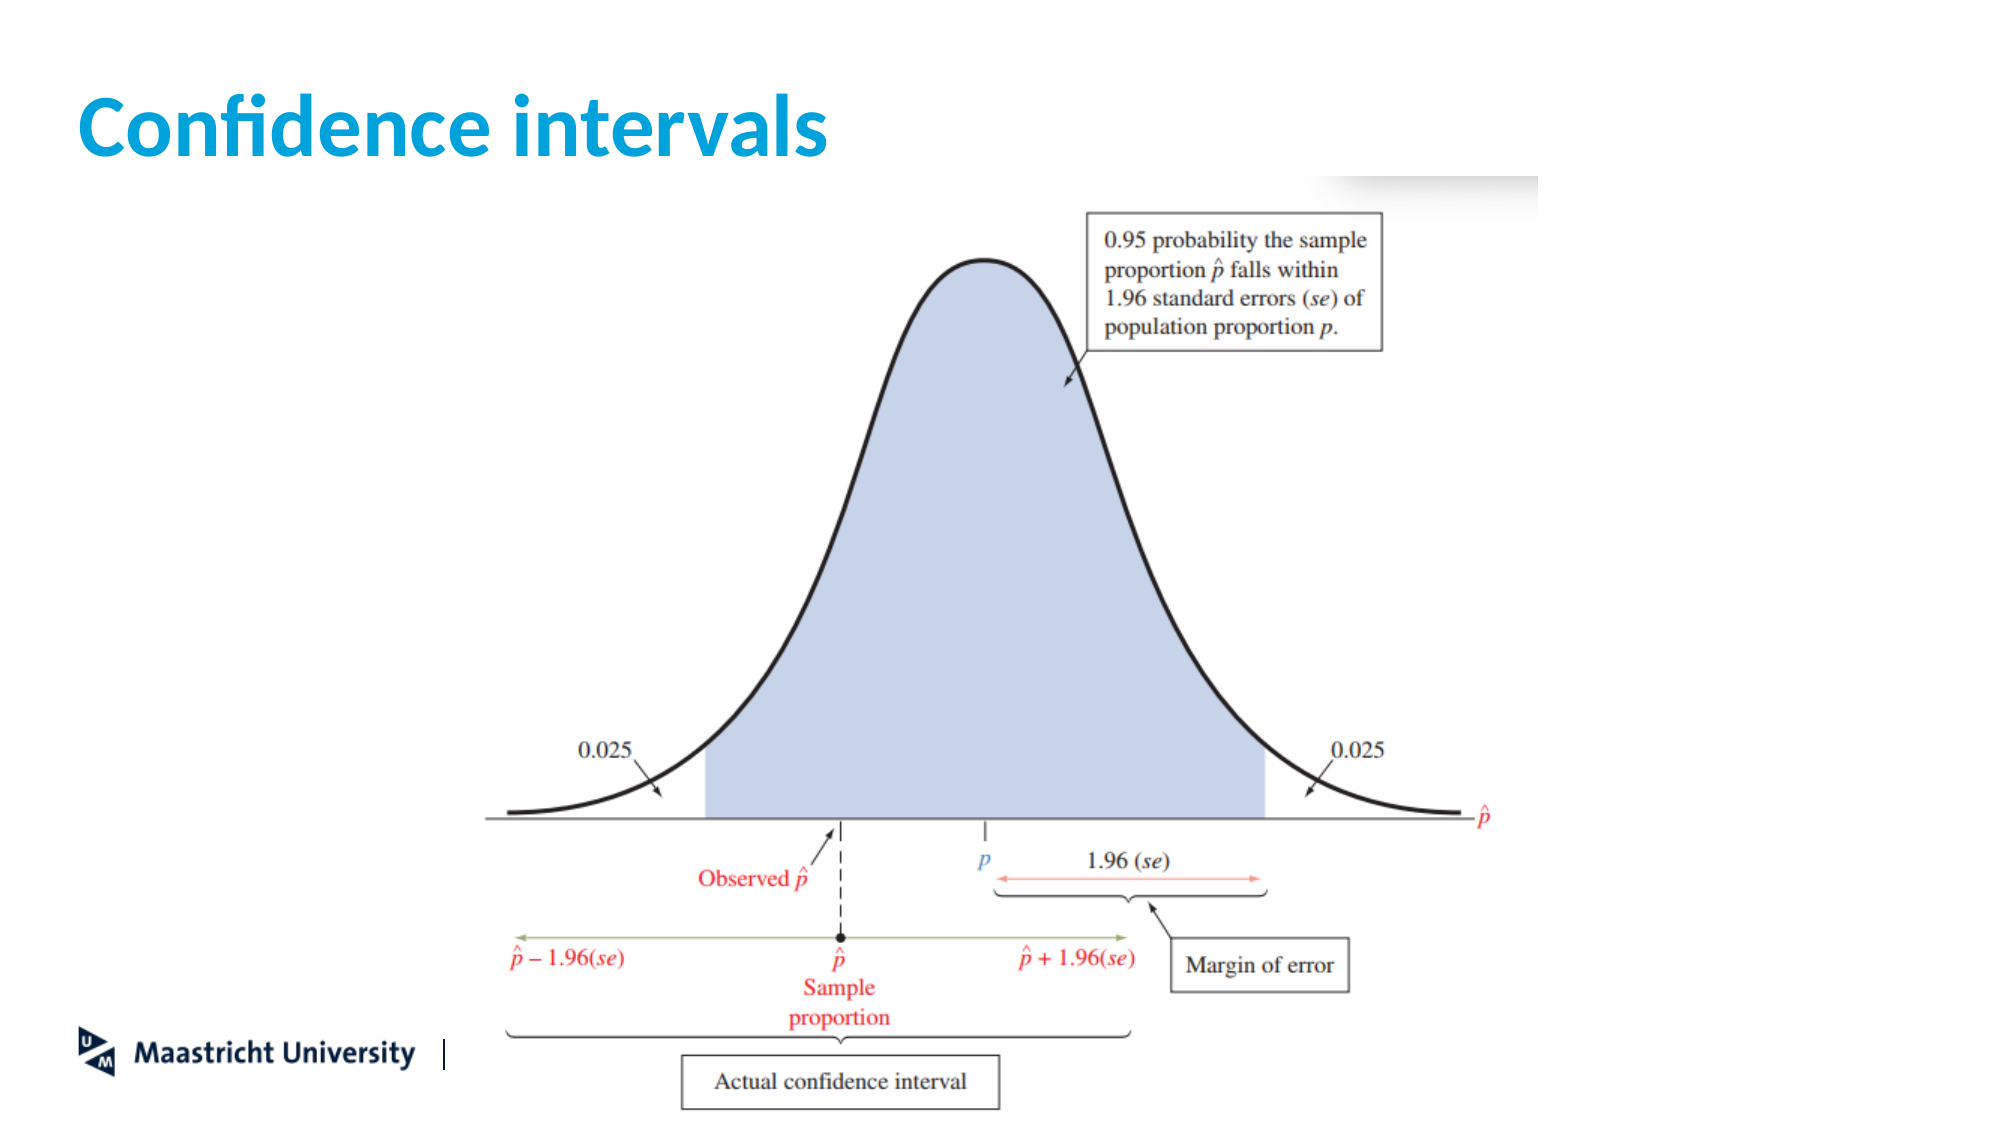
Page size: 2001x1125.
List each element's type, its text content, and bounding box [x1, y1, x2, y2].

title Confidence intervals [78, 67, 1900, 192]
picture [462, 176, 1538, 1125]
